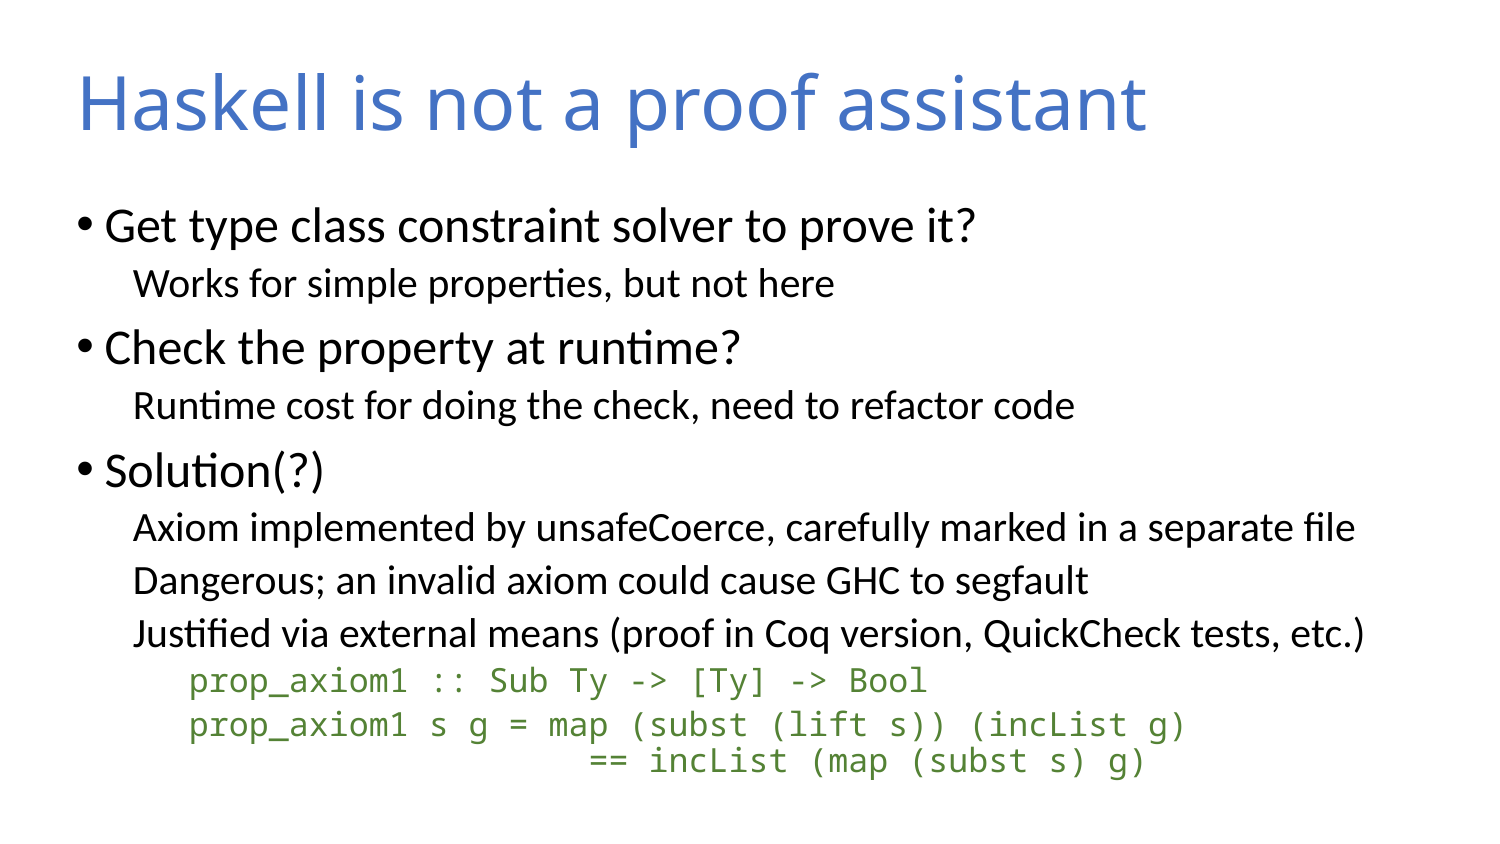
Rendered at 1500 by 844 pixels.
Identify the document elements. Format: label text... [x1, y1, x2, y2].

list Get type class constraint solver to prove it? Works for simple properties, but not here Check the property at runtime? Runtime cost for doing the check, need to refactor code Solution(?) Axiom implemented by unsafeCoerce, carefully marked in a separate file Dangerous; an invalid axiom could cause GHC to segfault Justified via external means (proof in Coq version, QuickCheck tests, etc.) prop_axiom1 :: Sub Ty -> [Ty] -> Bool prop_axiom1 s g = map (subst (lift s)) (incList g) == incList (map (subst s) g) [61, 191, 1466, 760]
title Haskell is not a proof assistant [61, 39, 1356, 174]
